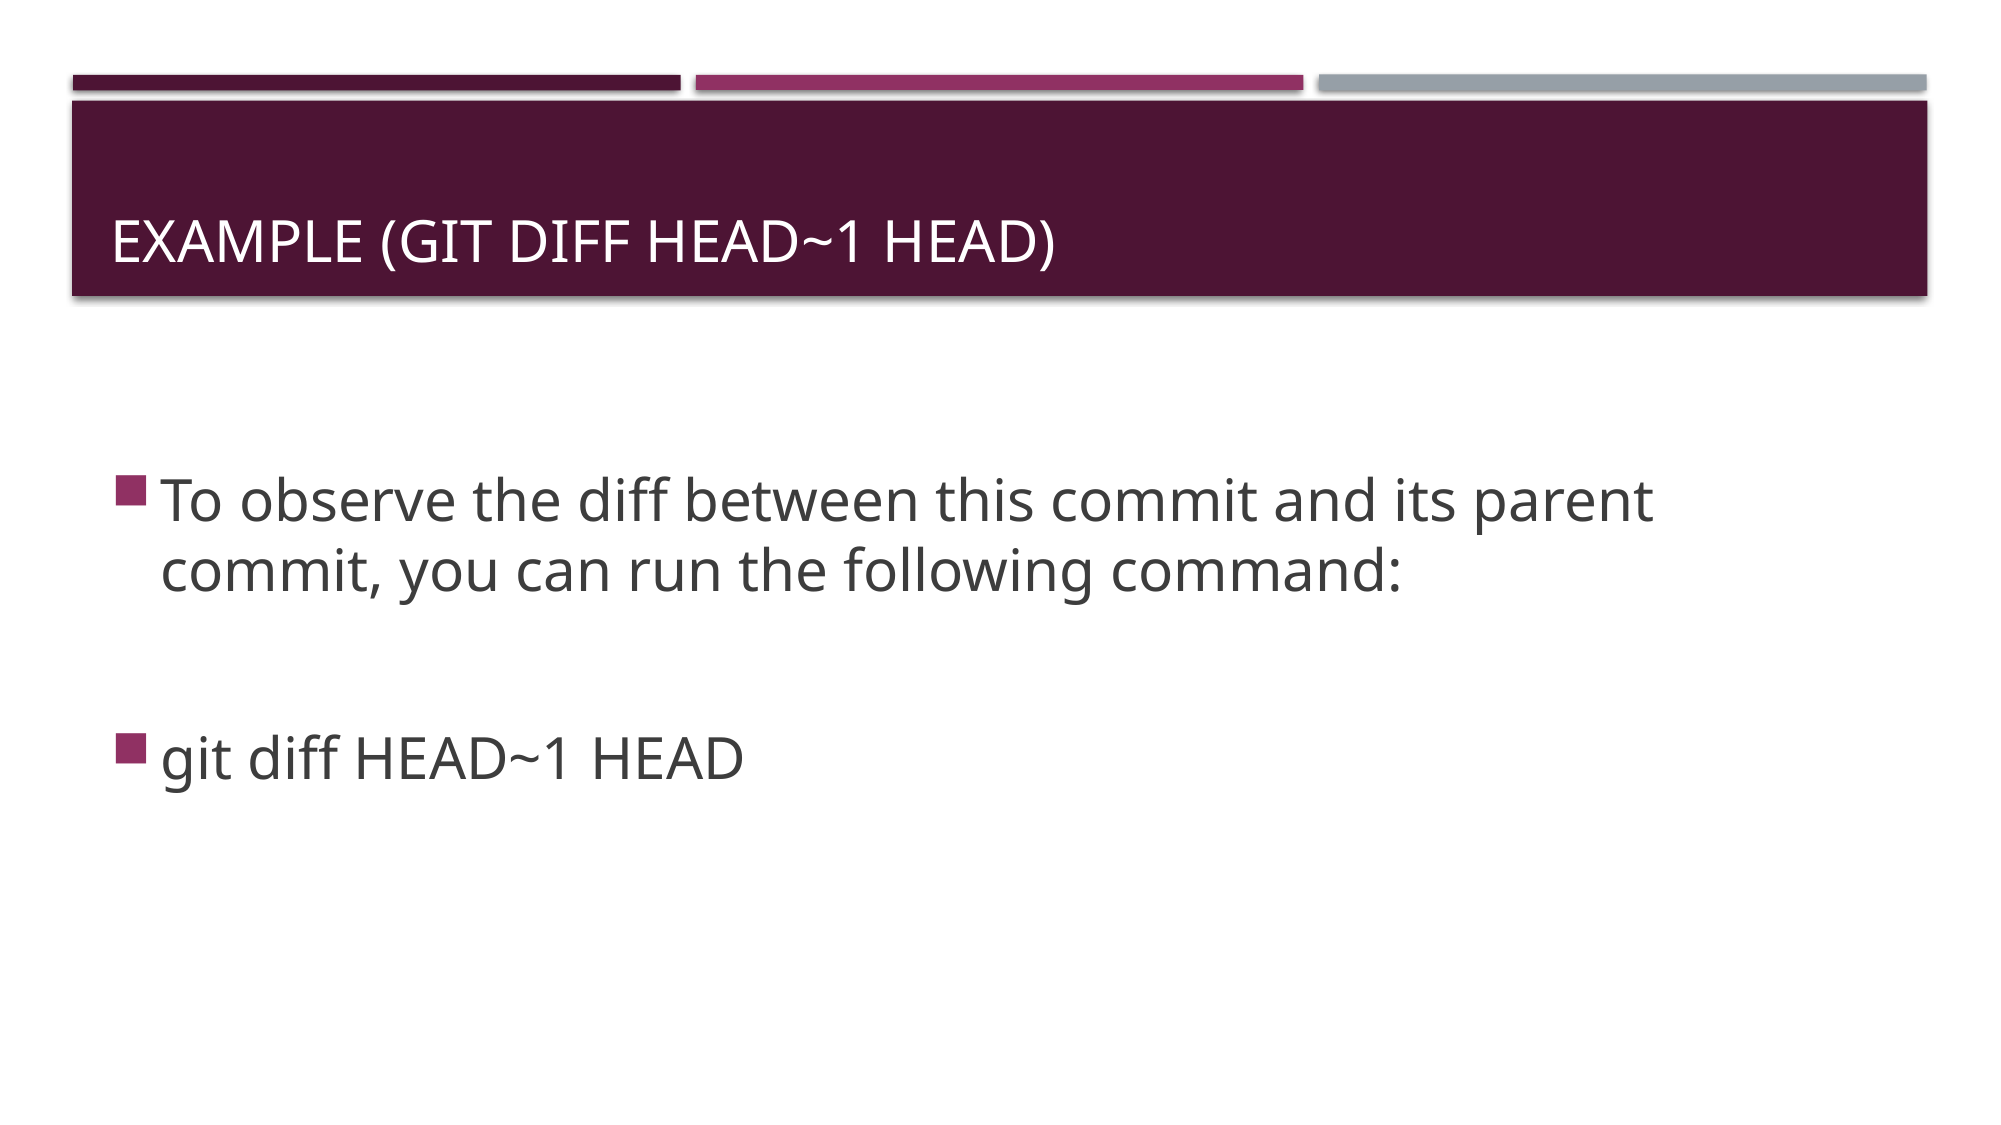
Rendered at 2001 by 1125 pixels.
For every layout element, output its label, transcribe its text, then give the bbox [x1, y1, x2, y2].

list To observe the diff between this commit and its parent commit, you can run the following command: git diff HEAD~1 HEAD [95, 357, 1905, 962]
title EXAMPLE (git diff HEAD~1 HEAD) [95, 115, 1905, 282]
